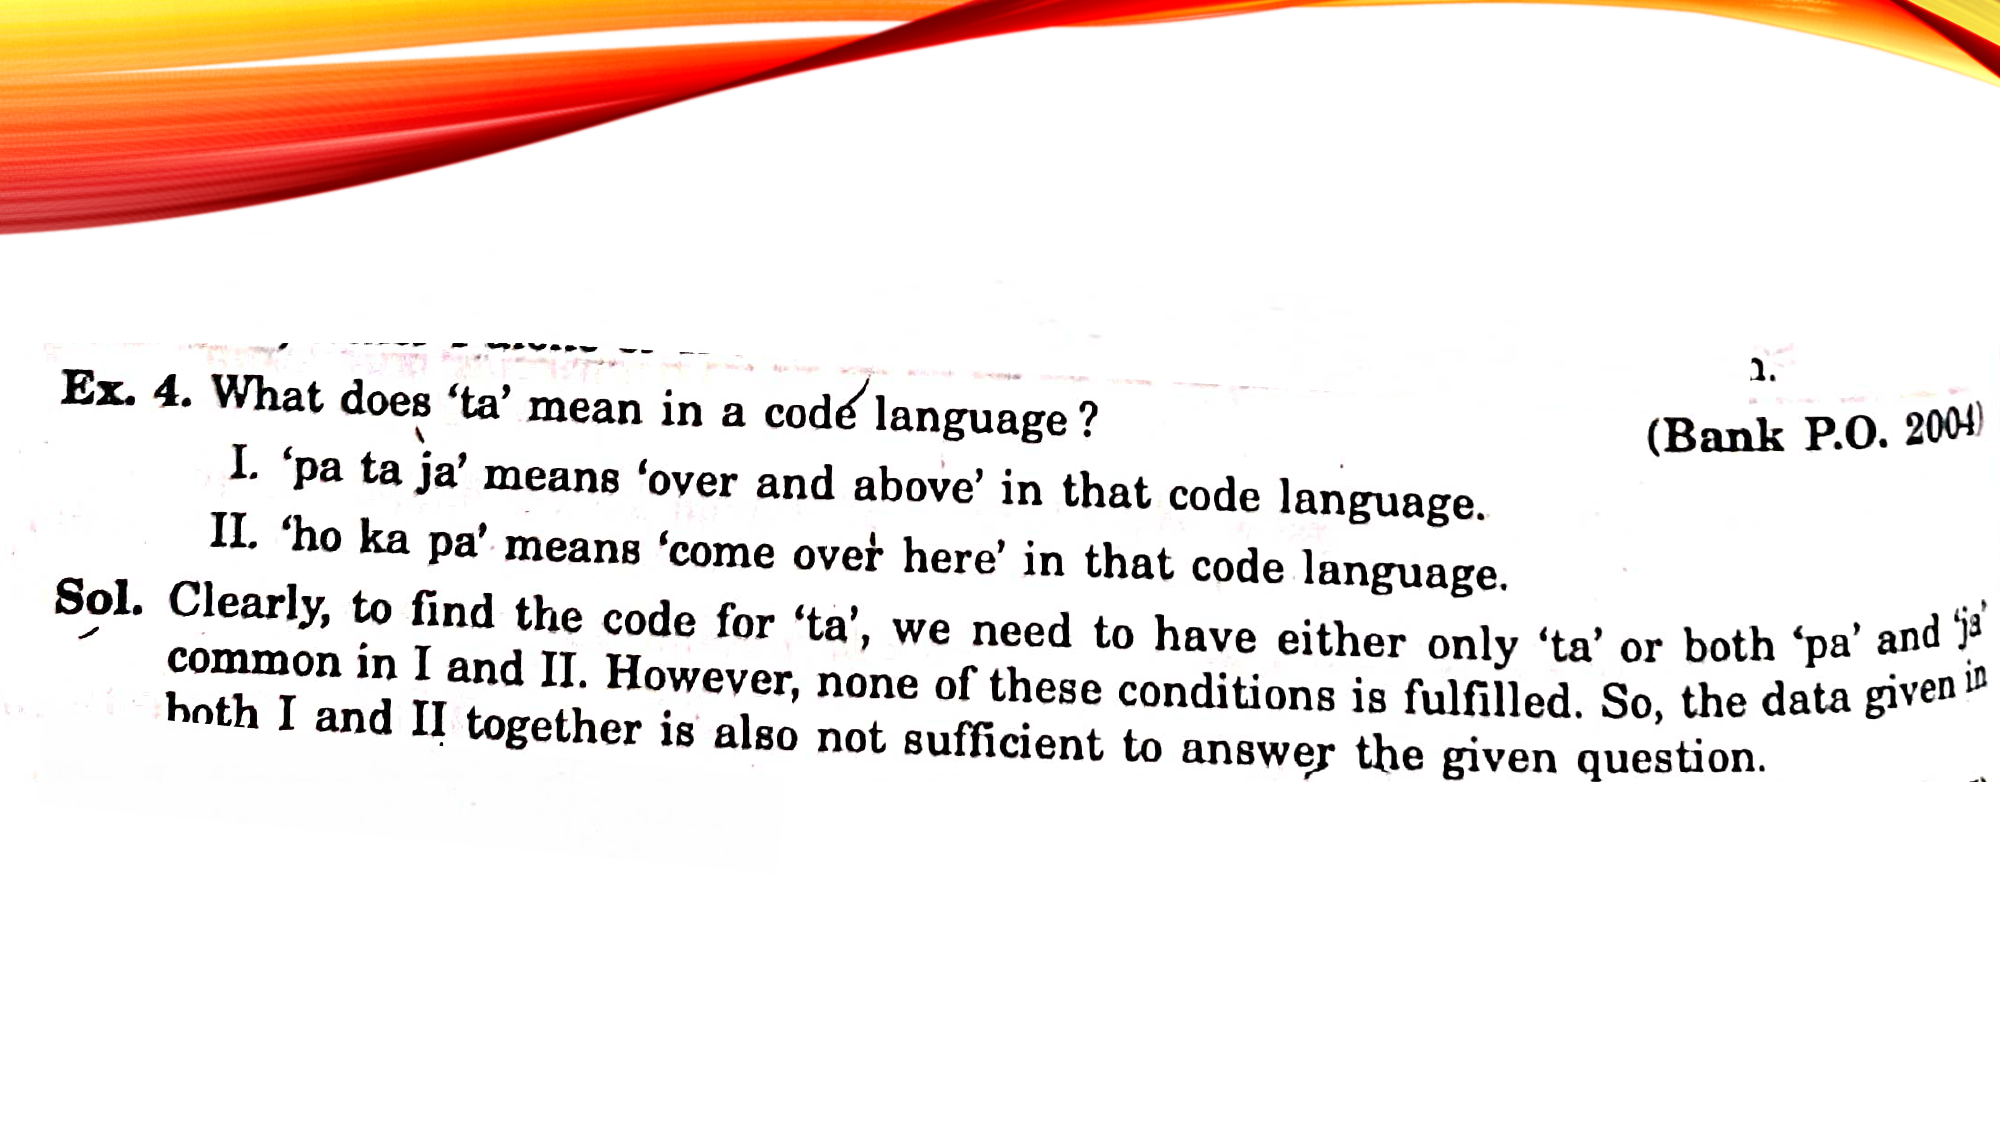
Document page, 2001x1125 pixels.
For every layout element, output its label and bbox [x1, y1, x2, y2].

picture [0, 0, 2000, 237]
picture [0, 272, 2000, 840]
